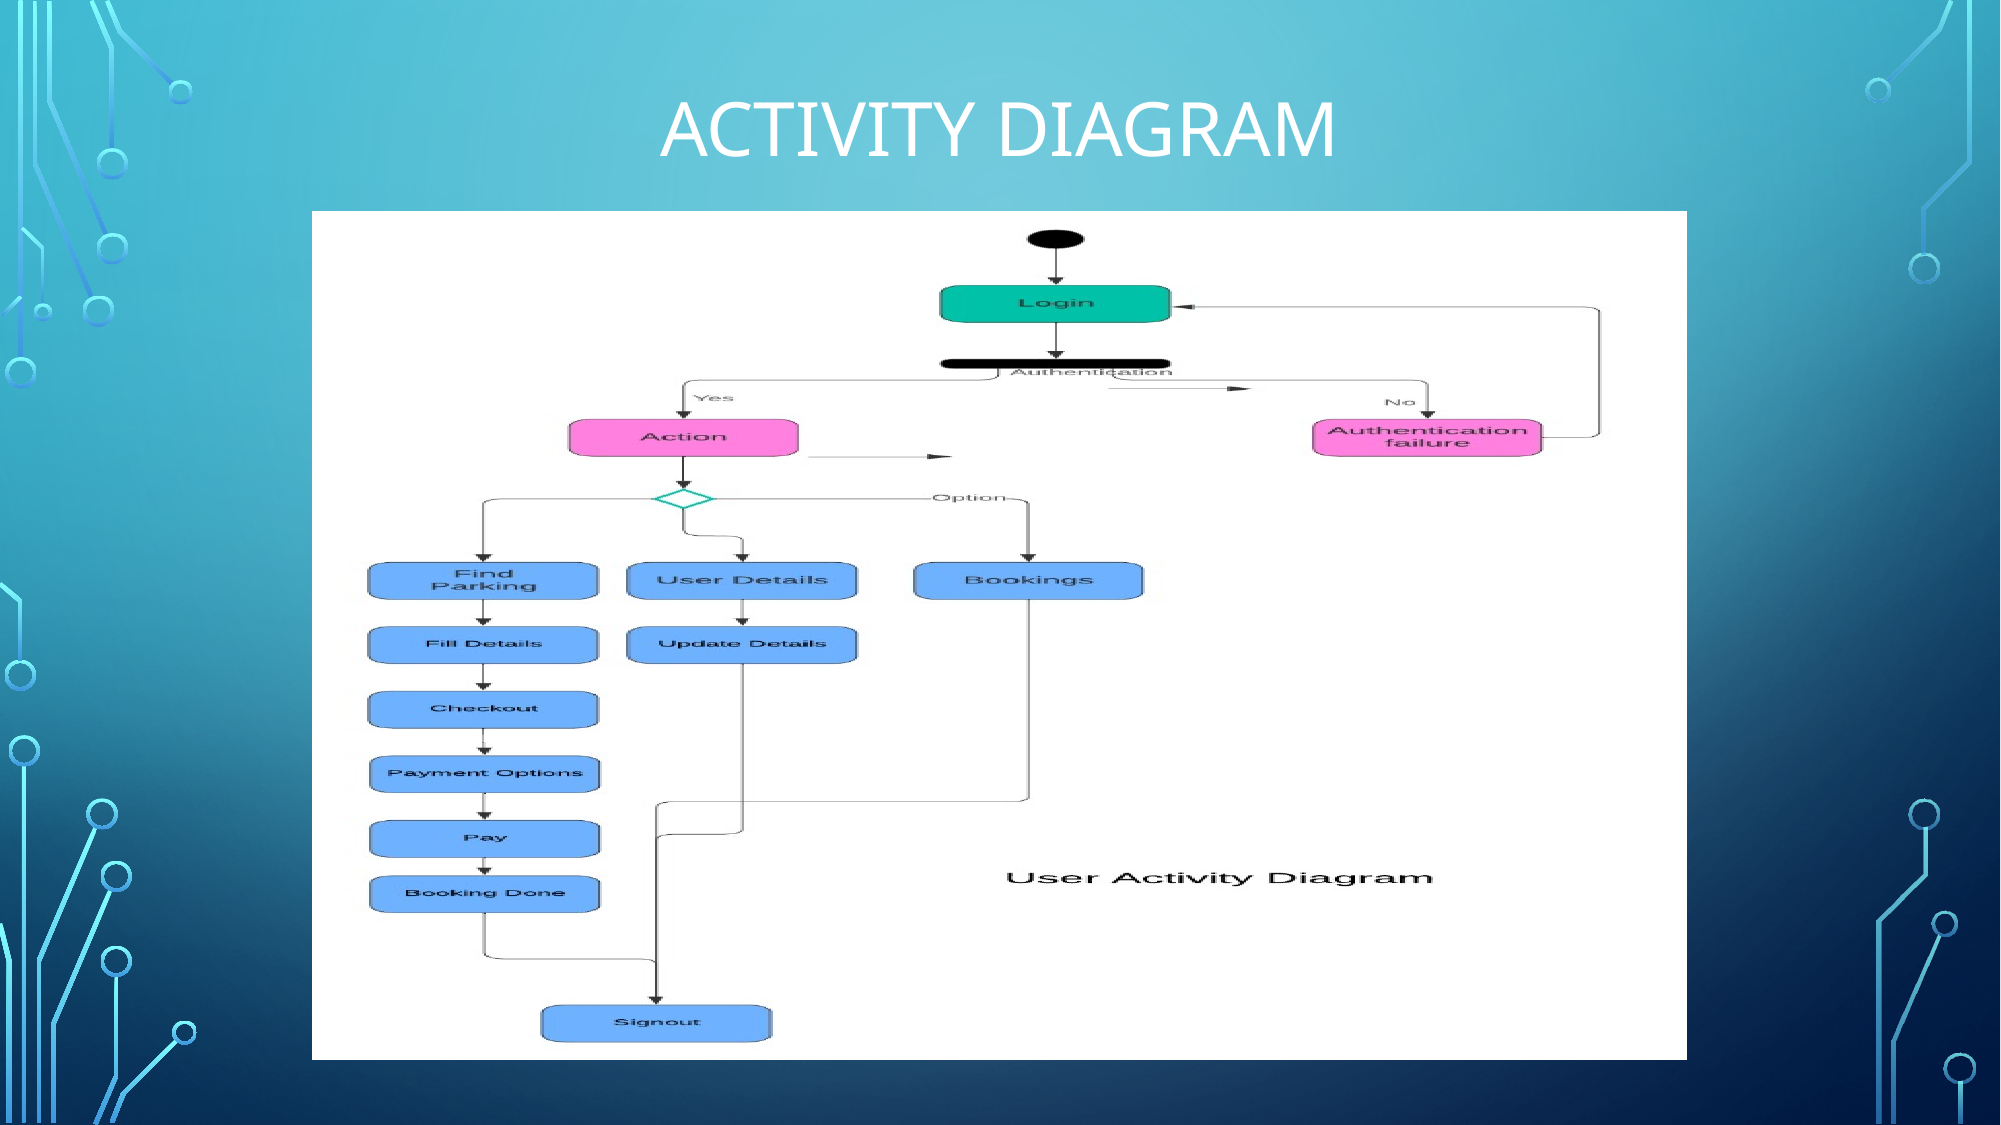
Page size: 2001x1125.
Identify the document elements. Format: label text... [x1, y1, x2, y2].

title ACTIVITY DIAGRAM [187, 65, 1813, 199]
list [312, 211, 1687, 1061]
